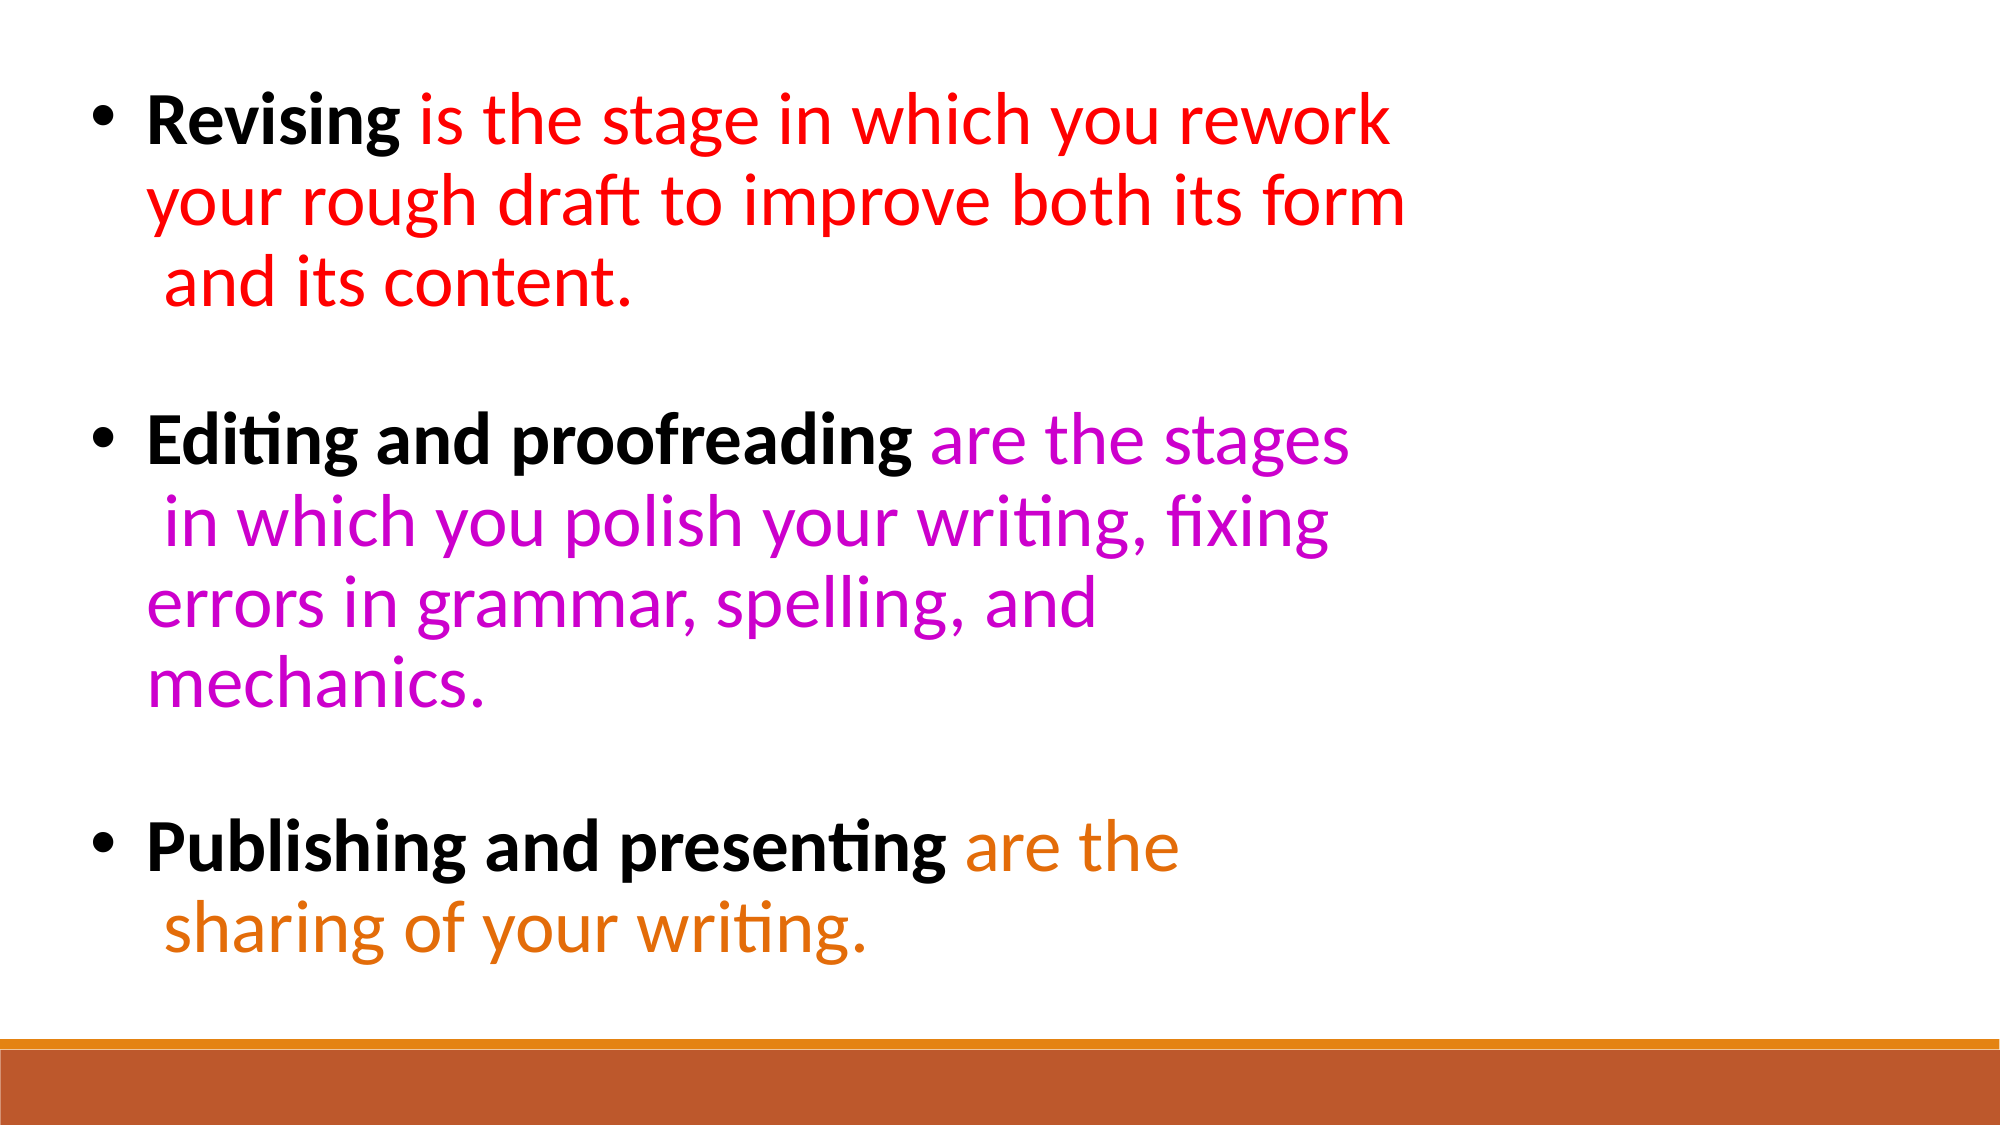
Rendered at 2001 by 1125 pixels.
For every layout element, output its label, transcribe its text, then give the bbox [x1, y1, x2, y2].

text_box Revising is the stage in which you rework your rough draft to improve both its form and its content. Editing and proofreading are the stages in which you polish your writing, fixing errors in grammar, spelling, and mechanics. Publishing and presenting are the sharing of your writing. [87, 66, 1409, 967]
